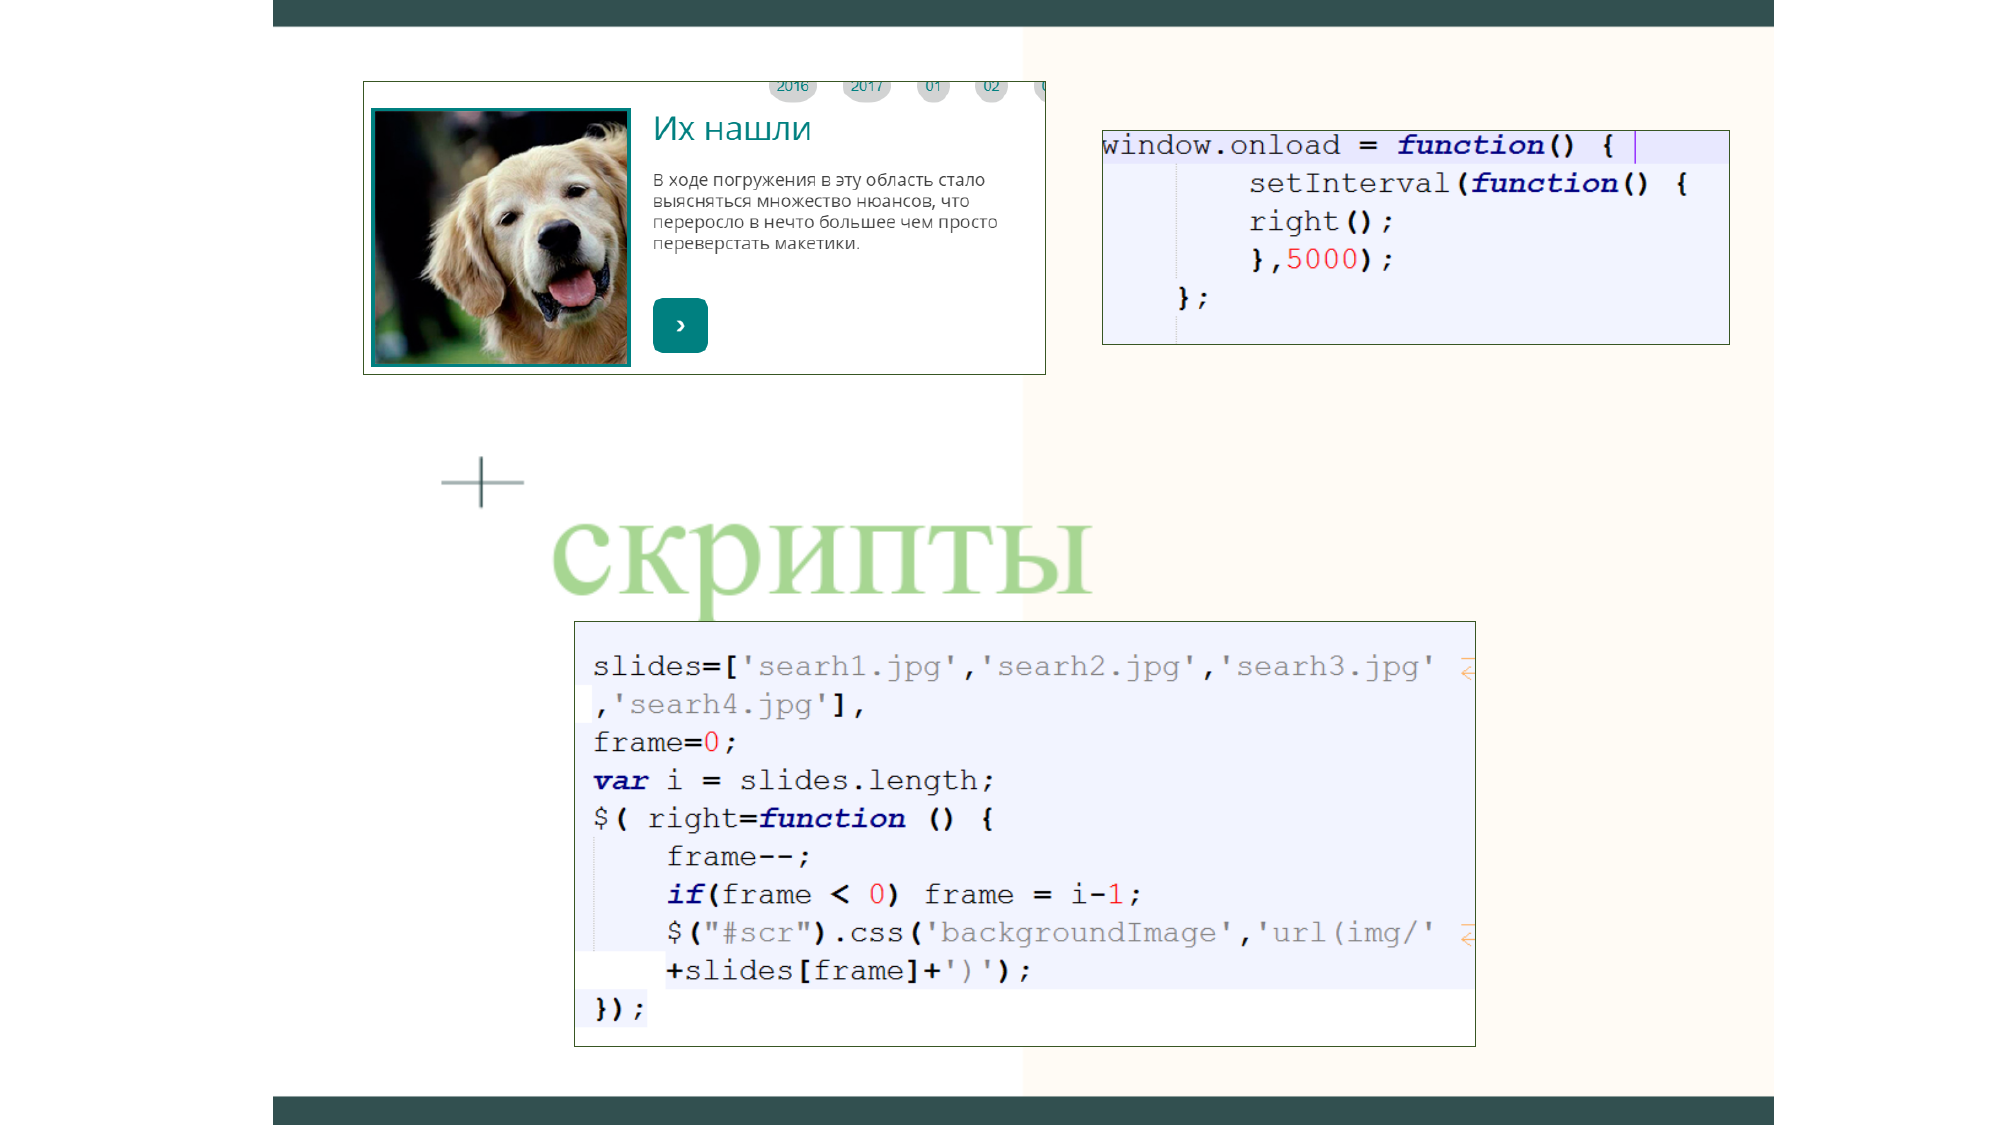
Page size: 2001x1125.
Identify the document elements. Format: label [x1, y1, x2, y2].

picture [273, 0, 1774, 1125]
